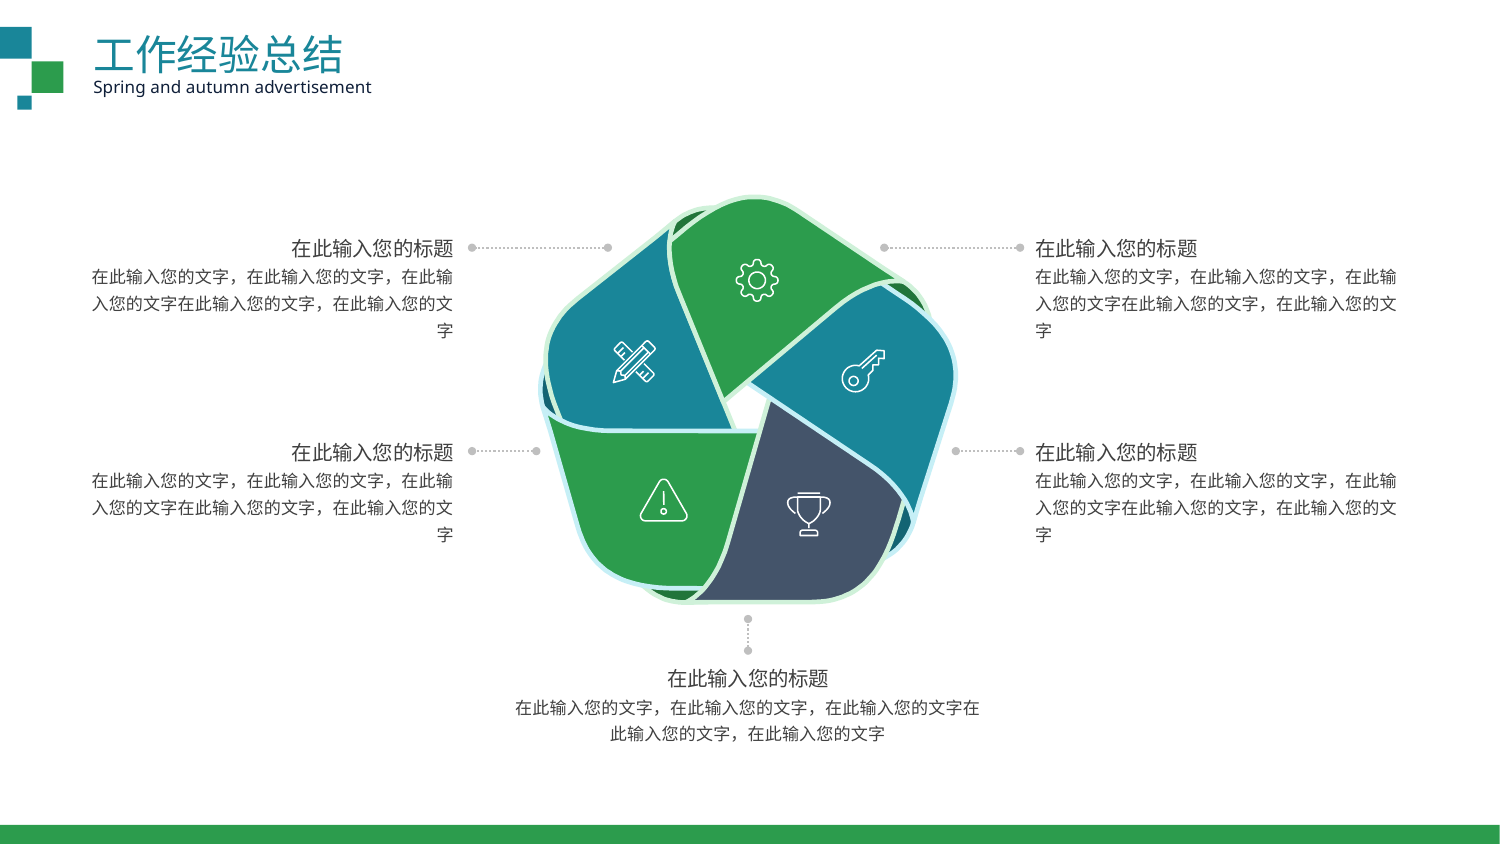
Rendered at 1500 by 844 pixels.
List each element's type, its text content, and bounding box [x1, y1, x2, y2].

text_box 在此输入您的标题 在此输入您的文字，在此输入您的文字，在此输入您的文字在此输入您的文字，在此输入您的文字 [1020, 221, 1429, 349]
text_box 在此输入您的标题 在此输入您的文字，在此输入您的文字，在此输入您的文字在此输入您的文字，在此输入您的文字 [67, 425, 469, 553]
text_box 在此输入您的标题 在此输入您的文字，在此输入您的文字，在此输入您的文字在此输入您的文字，在此输入您的文字 [1020, 425, 1429, 553]
text_box [0, 824, 1500, 844]
text_box 在此输入您的标题 在此输入您的文字，在此输入您的文字，在此输入您的文字在此输入您的文字，在此输入您的文字 [67, 221, 469, 349]
text_box Spring and autumn advertisement [78, 62, 431, 104]
text_box 工作经验总结 [78, 21, 359, 62]
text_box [0, 26, 64, 110]
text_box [540, 196, 956, 603]
text_box 在此输入您的标题 在此输入您的文字，在此输入您的文字，在此输入您的文字在此输入您的文字，在此输入您的文字 [498, 651, 998, 752]
